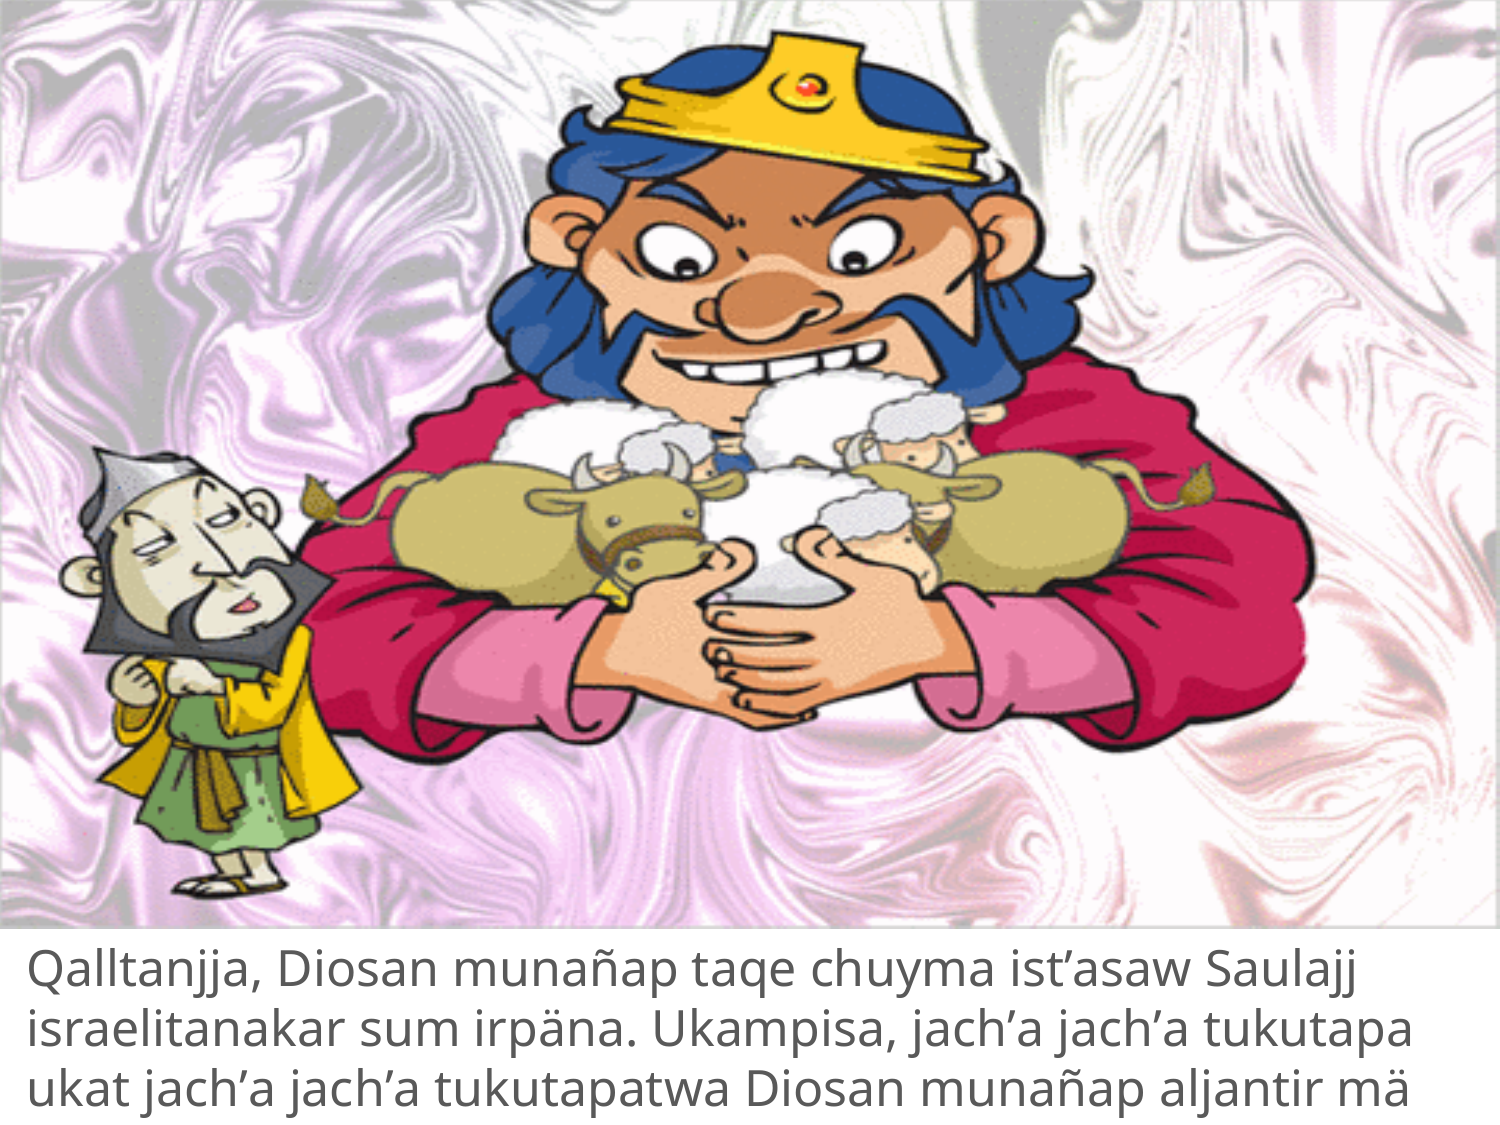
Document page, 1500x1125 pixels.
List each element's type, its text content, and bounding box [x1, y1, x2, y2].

text_box Qalltanjja, Diosan munañap taqe chuyma istʼasaw Saulajj israelitanakar sum irpäna. Ukampisa, jachʼa jachʼa tukutapa ukat jachʼa jachʼa tukutapatwa Diosan munañap aljantir mä jan wali reyir tuküna. [11, 937, 1483, 1125]
picture [0, 0, 1500, 929]
